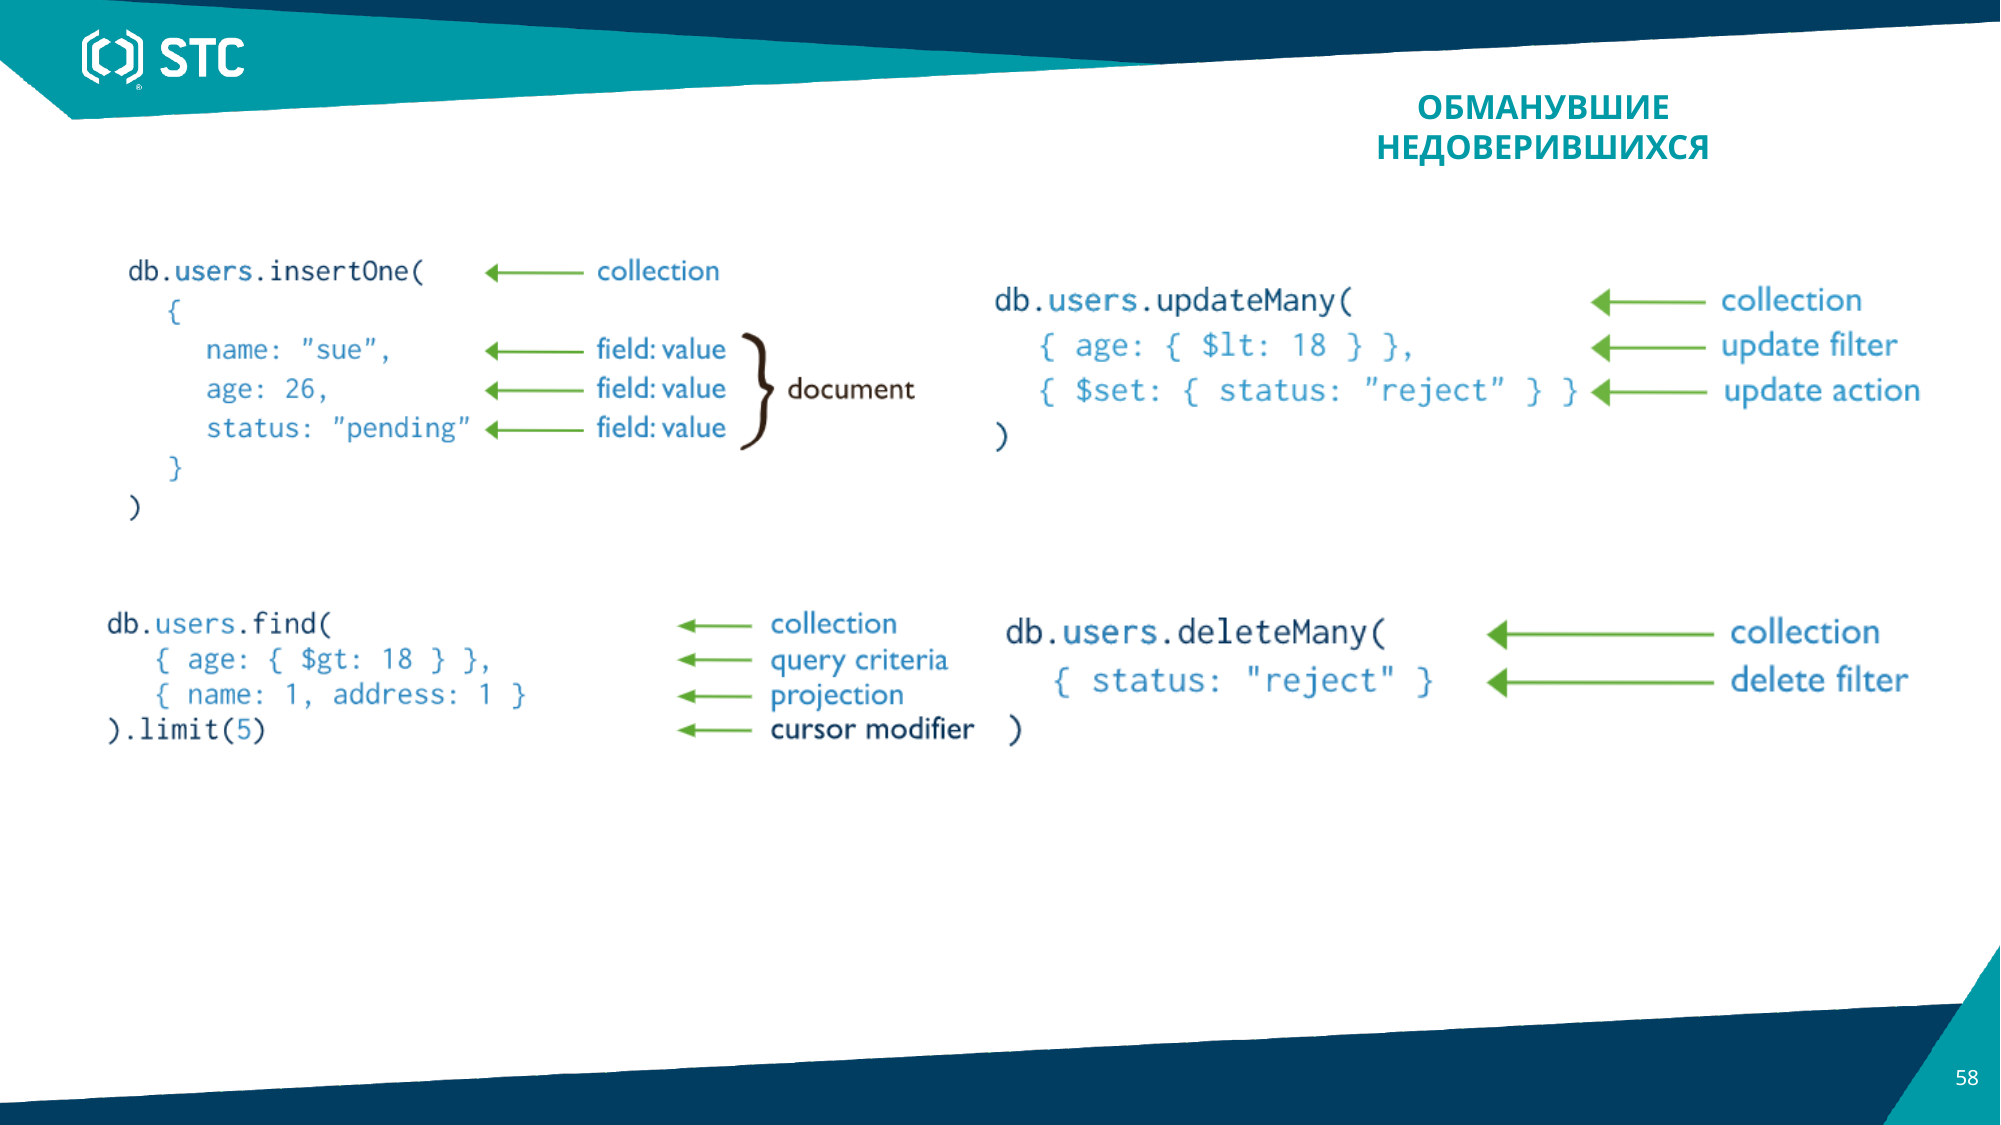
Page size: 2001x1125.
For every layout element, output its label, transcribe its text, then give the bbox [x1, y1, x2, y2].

picture [0, 0, 2000, 1125]
text_box ОБМАНУВШИЕ НЕДОВЕРИВШИХСЯ [1354, 78, 1733, 161]
